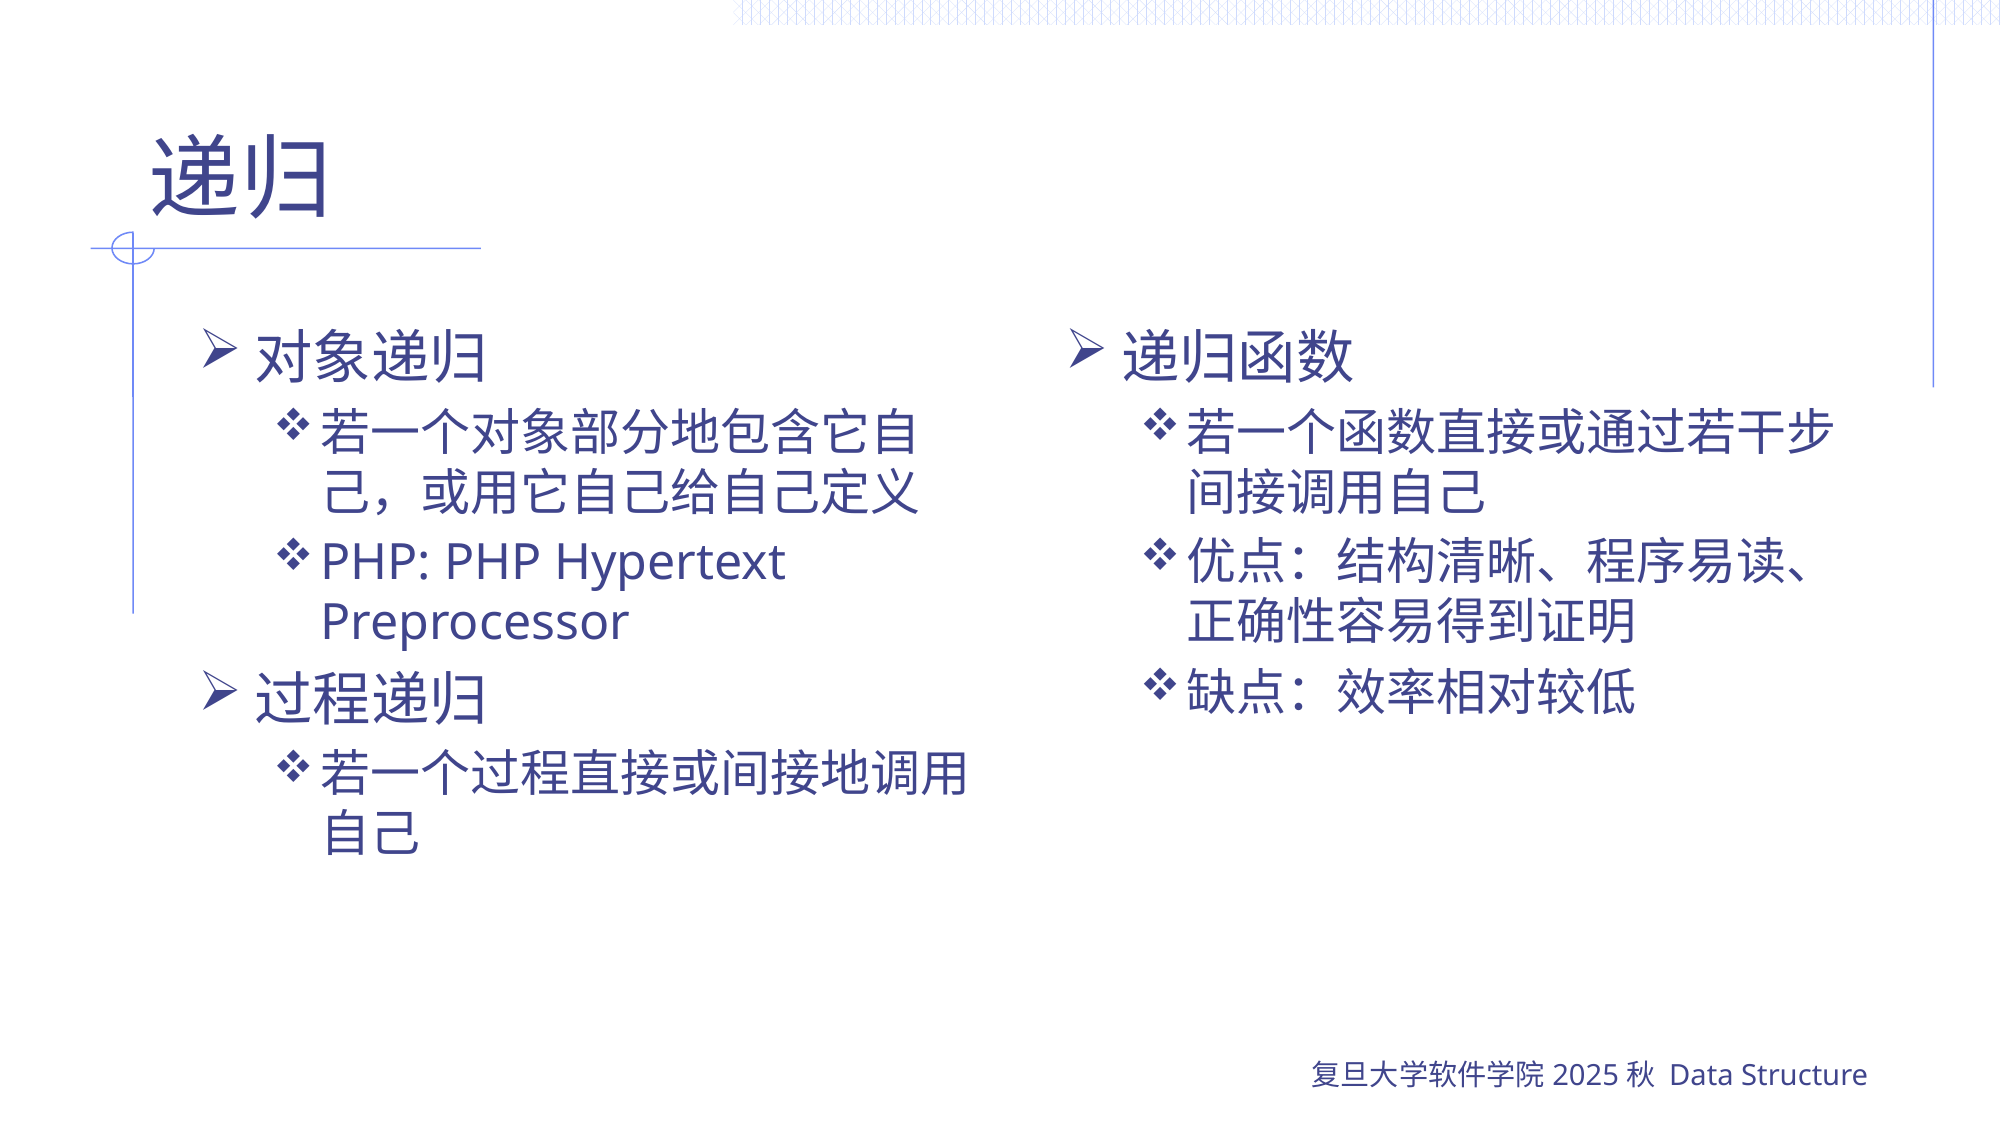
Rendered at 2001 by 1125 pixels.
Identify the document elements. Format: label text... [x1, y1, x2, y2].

list 递归函数 若一个函数直接或通过若干步间接调用自己 优点：结构清晰、程序易读、正确性容易得到证明 缺点：效率相对较低 [1050, 312, 1884, 988]
list 对象递归 若一个对象部分地包含它自己，或用它自己给自己定义 PHP: PHP Hypertext Preprocessor 过程递归 若一个过程直接或间接地调用自己 [183, 312, 1017, 988]
title 递归 [133, 50, 1834, 238]
